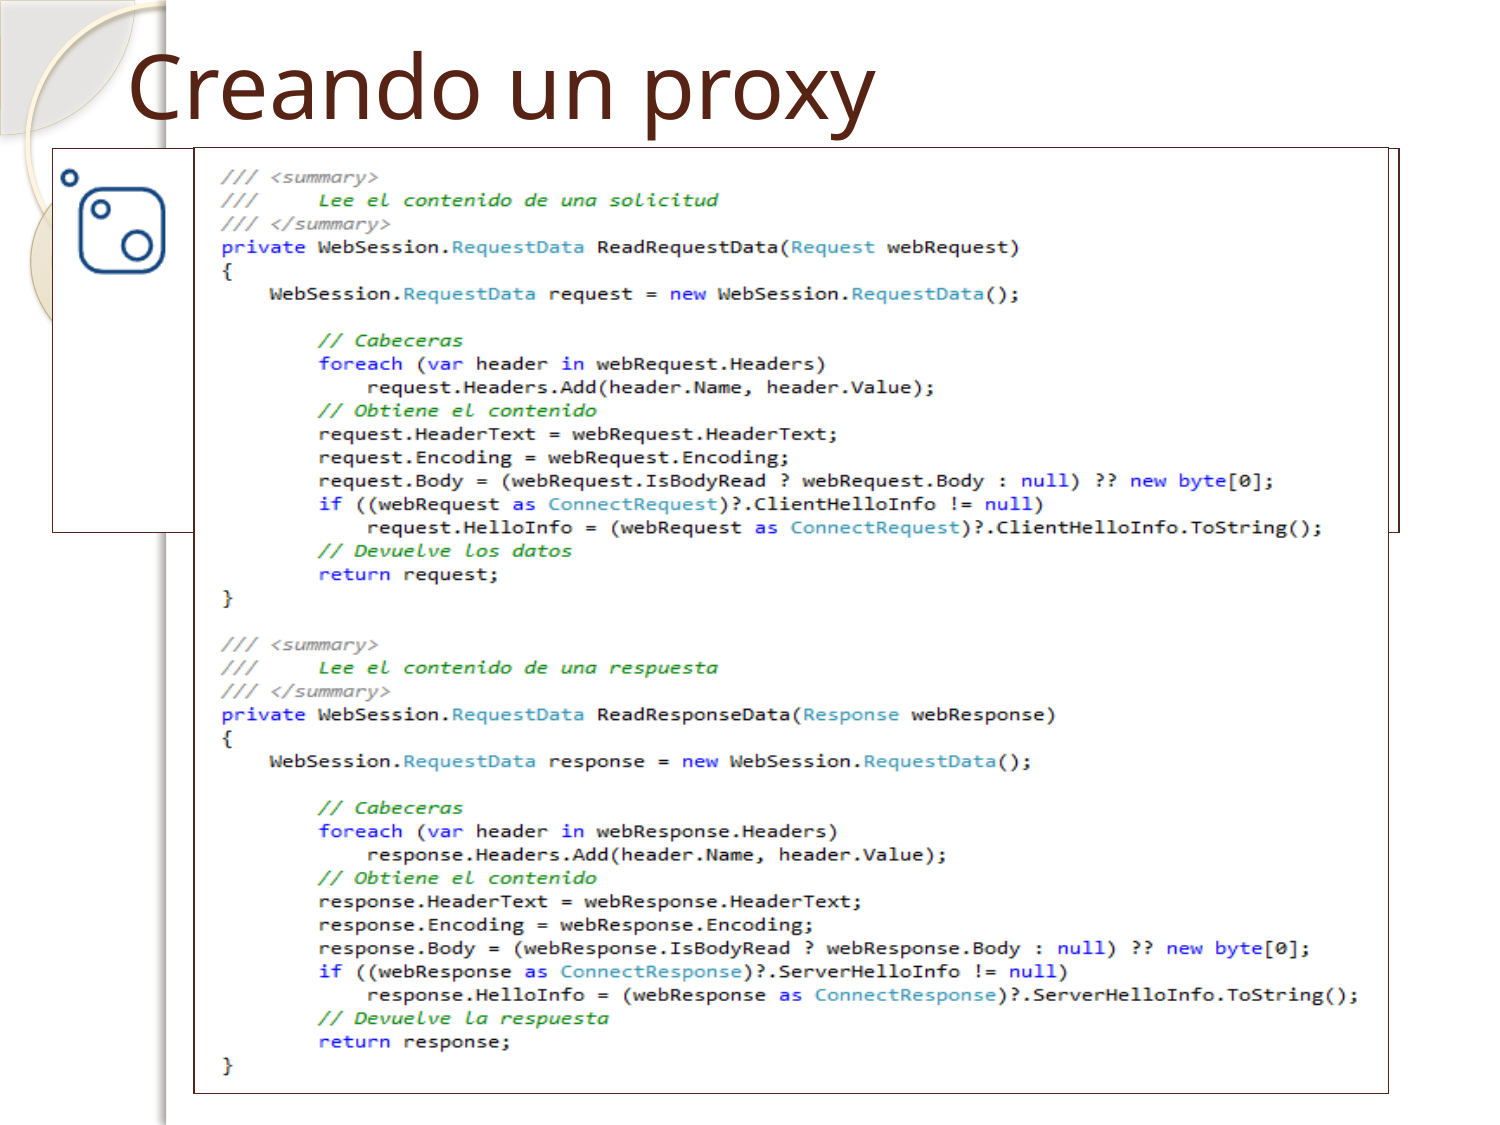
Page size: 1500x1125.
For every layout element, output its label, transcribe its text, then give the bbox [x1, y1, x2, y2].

title Creando un proxy [112, 7, 1483, 145]
picture [52, 148, 1399, 1094]
